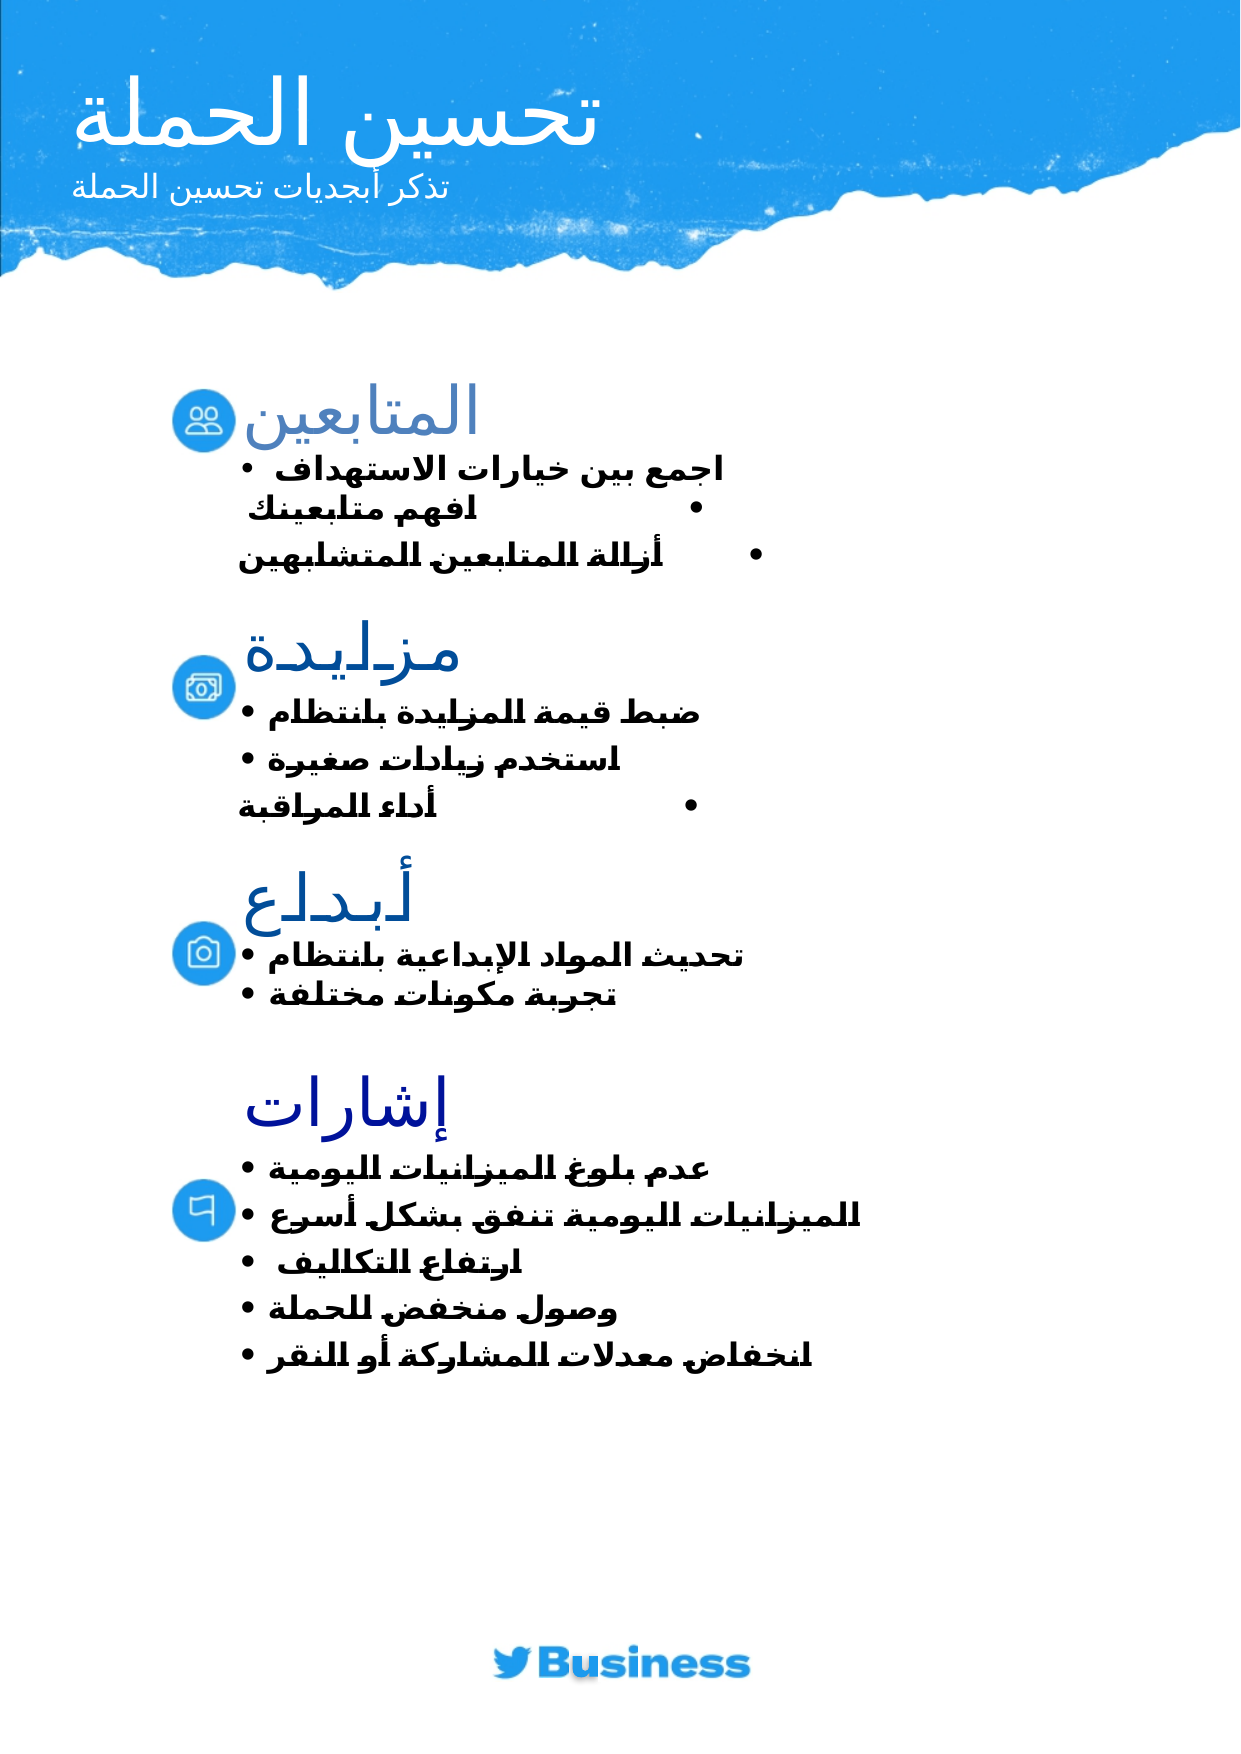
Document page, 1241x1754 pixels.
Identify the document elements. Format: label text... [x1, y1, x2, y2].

picture [169, 654, 237, 722]
picture [489, 1643, 537, 1682]
text_box [573, 1653, 593, 1680]
picture [538, 1644, 569, 1678]
picture [169, 919, 237, 987]
picture [0, 0, 1241, 293]
picture [169, 388, 237, 456]
picture [639, 1652, 753, 1682]
text_box تحسين الحملة تذكر أبجديات تحسين الحملة المتابعين • اجمع بين خيارات الاستهداف افهم متابعينك • أزالة المتابعين المتشابهين • مزايدة • ضبط قيمة المزايدة بانتظام • استخدم زيادات صغيرة أداء المراقبة • أبداع • تحديث المواد الإبداعية بانتظام • تجربة مكونات مختلفة إشارات • عدم بلوغ الميزانيات اليومية • الميزانيات اليومية تنفق بشكل أسرع • ارتفاع التكاليف • وصول منخفض للحملة • انخفاض معدلات المشاركة أو النقر [70, 302, 1188, 1373]
picture [598, 1642, 638, 1682]
picture [169, 1178, 237, 1243]
